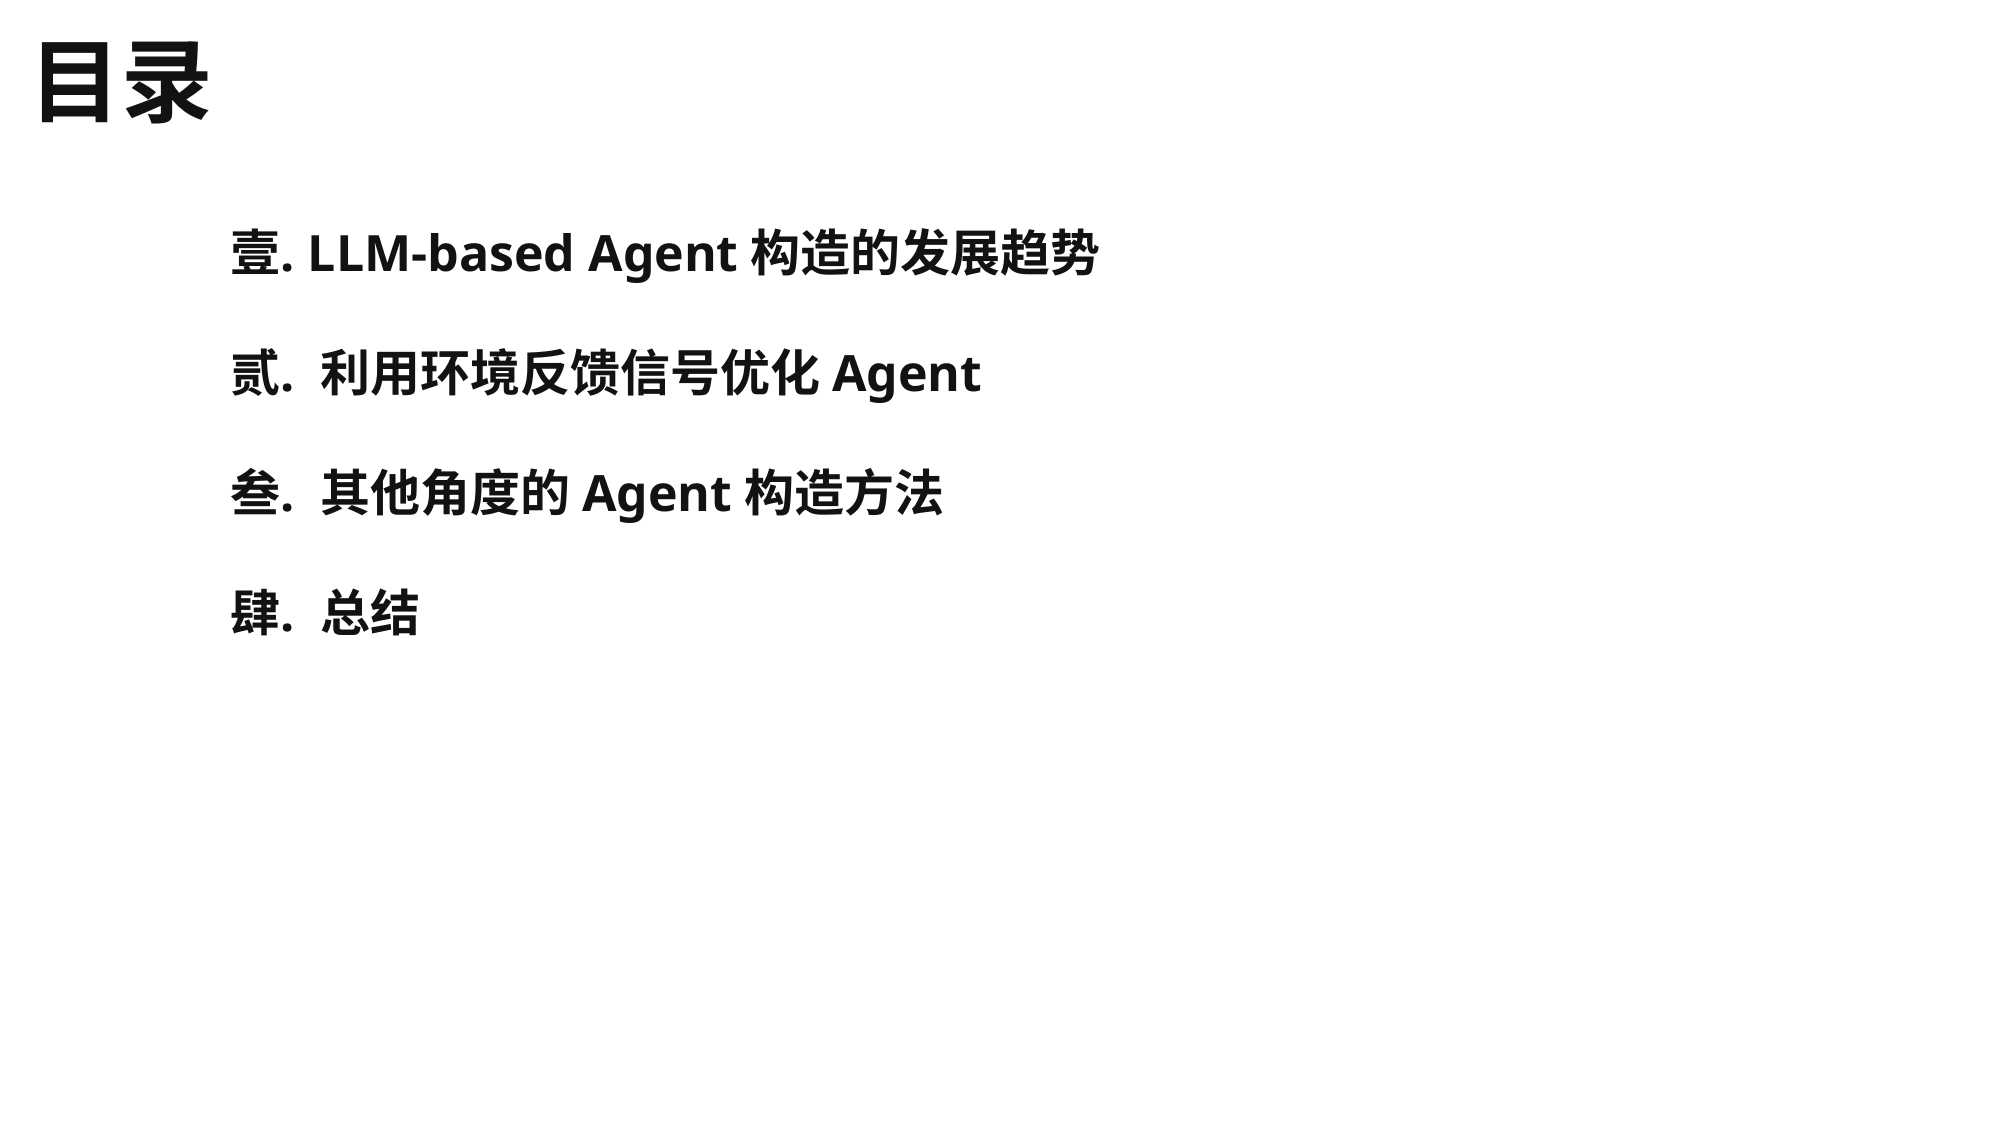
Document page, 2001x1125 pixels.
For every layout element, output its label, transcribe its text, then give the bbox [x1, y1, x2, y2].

text_box 目录 [14, 16, 1961, 142]
text_box LLM-based Agent构造的发展趋势 利用环境反馈信号优化Agent 其他角度的Agent构造方法 总结 [215, 214, 1302, 710]
